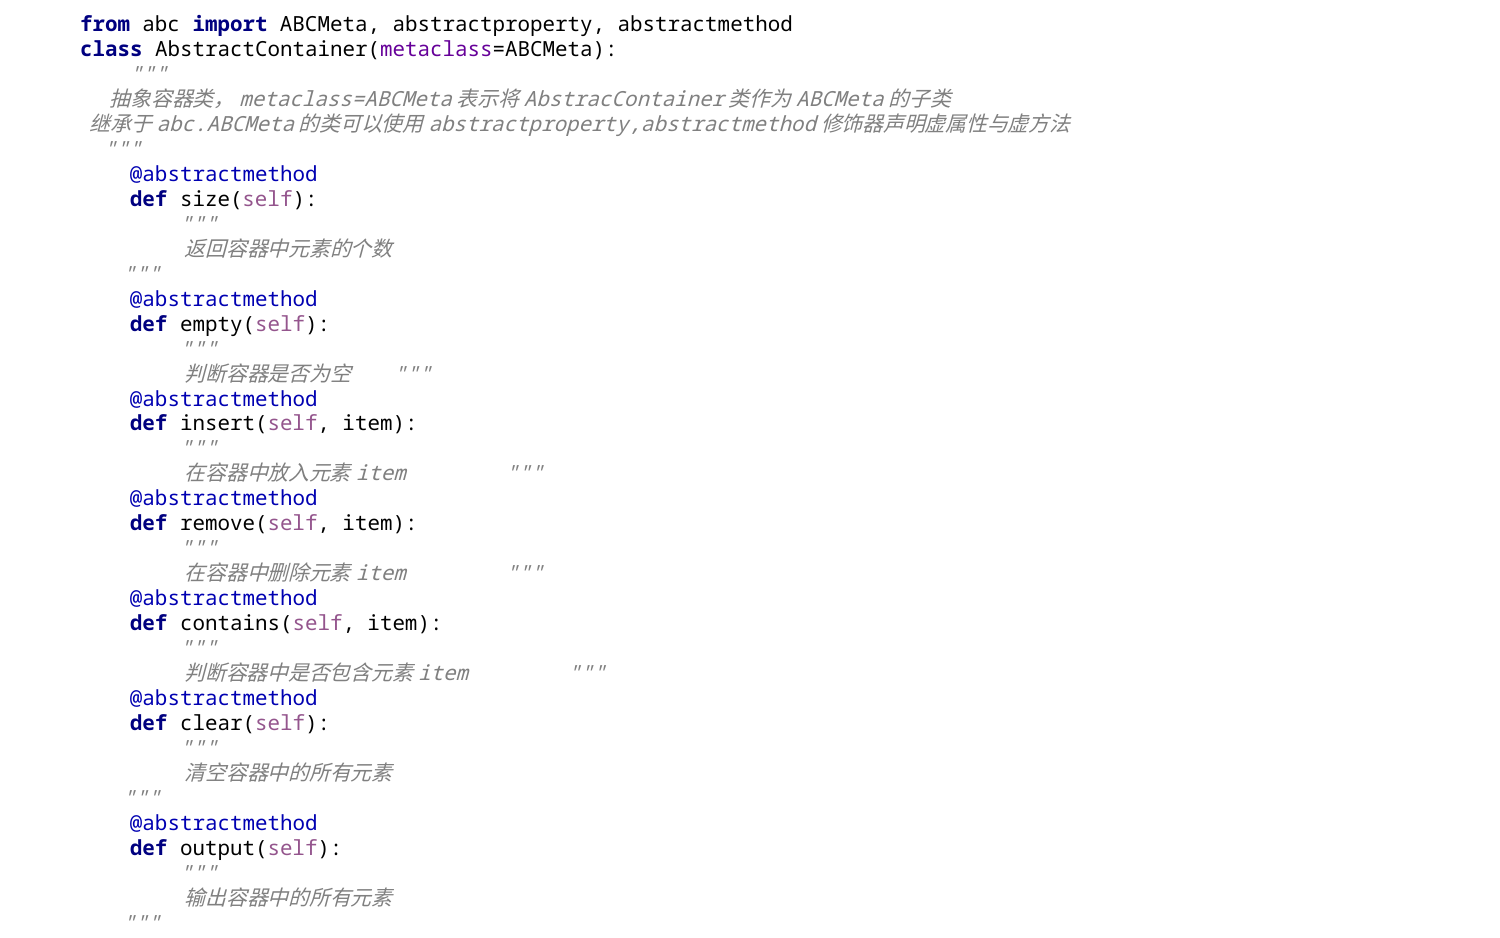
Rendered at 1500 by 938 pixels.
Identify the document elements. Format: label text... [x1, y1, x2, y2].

text_box from abc import ABCMeta, abstractproperty, abstractmethod class AbstractContainer(metaclass=ABCMeta): """ 抽象容器类，metaclass=ABCMeta表示将AbstracContainer类作为ABCMeta的子类 继承于abc.ABCMeta的类可以使用abstractproperty,abstractmethod修饰器声明虚属性与虚方法 """ @abstractmethod def size(self): """ 返回容器中元素的个数 """ @abstractmethod def empty(self): """ 判断容器是否为空 """ @abstractmethod def insert(self, item): """ 在容器中放入元素item """ @abstractmethod def remove(self, item): """ 在容器中删除元素item """ @abstractmethod def contains(self, item): """ 判断容器中是否包含元素item """ @abstractmethod def clear(self): """ 清空容器中的所有元素 """ @abstractmethod def output(self): """ 输出容器中的所有元素 """ [64, 2, 1338, 938]
